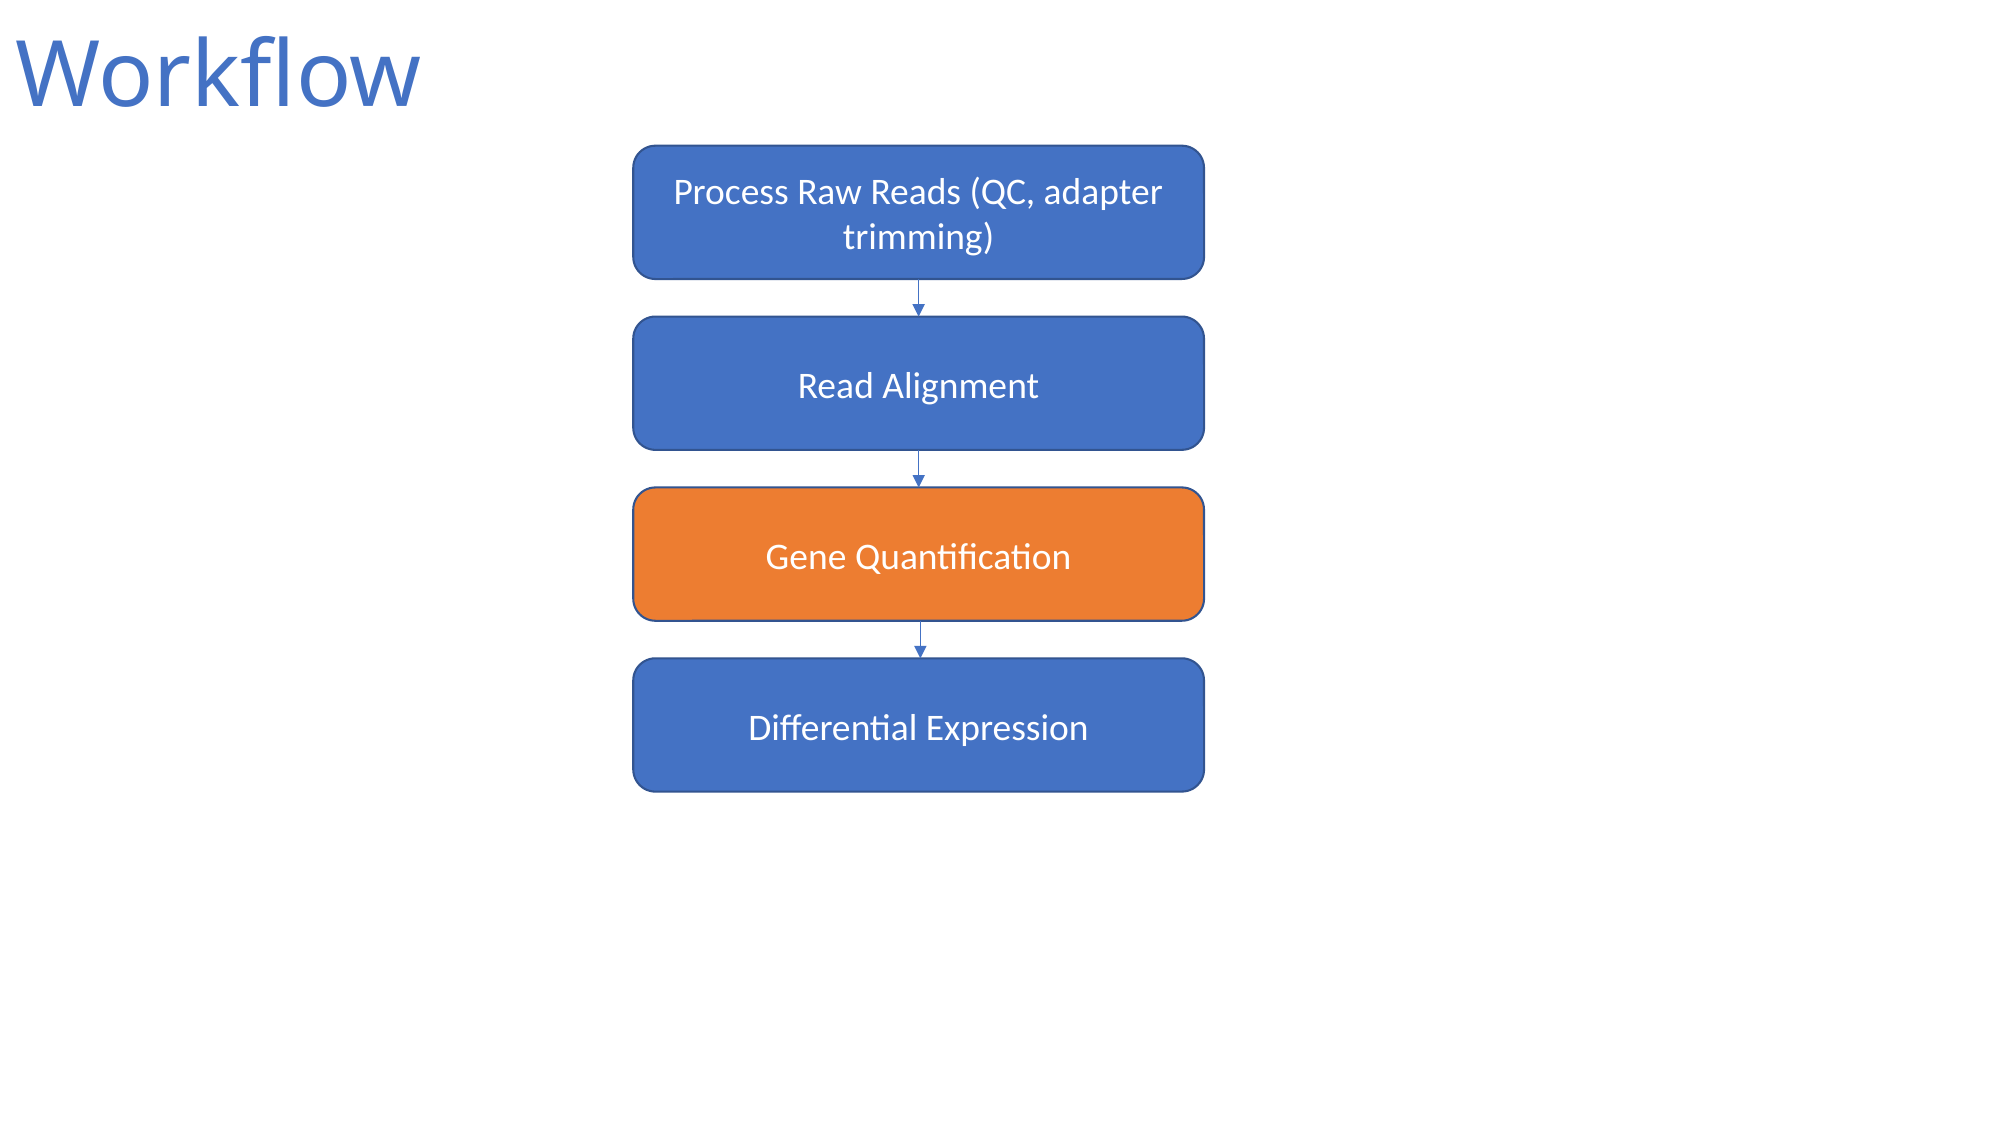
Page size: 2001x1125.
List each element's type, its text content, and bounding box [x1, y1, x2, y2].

text_box Process Raw Reads (QC, adapter trimming) [632, 144, 1206, 281]
title Workflow [0, 7, 1725, 146]
text_box Gene Quantification [632, 486, 1206, 622]
text_box Differential Expression [632, 657, 1206, 793]
text_box Read Alignment [632, 315, 1206, 451]
